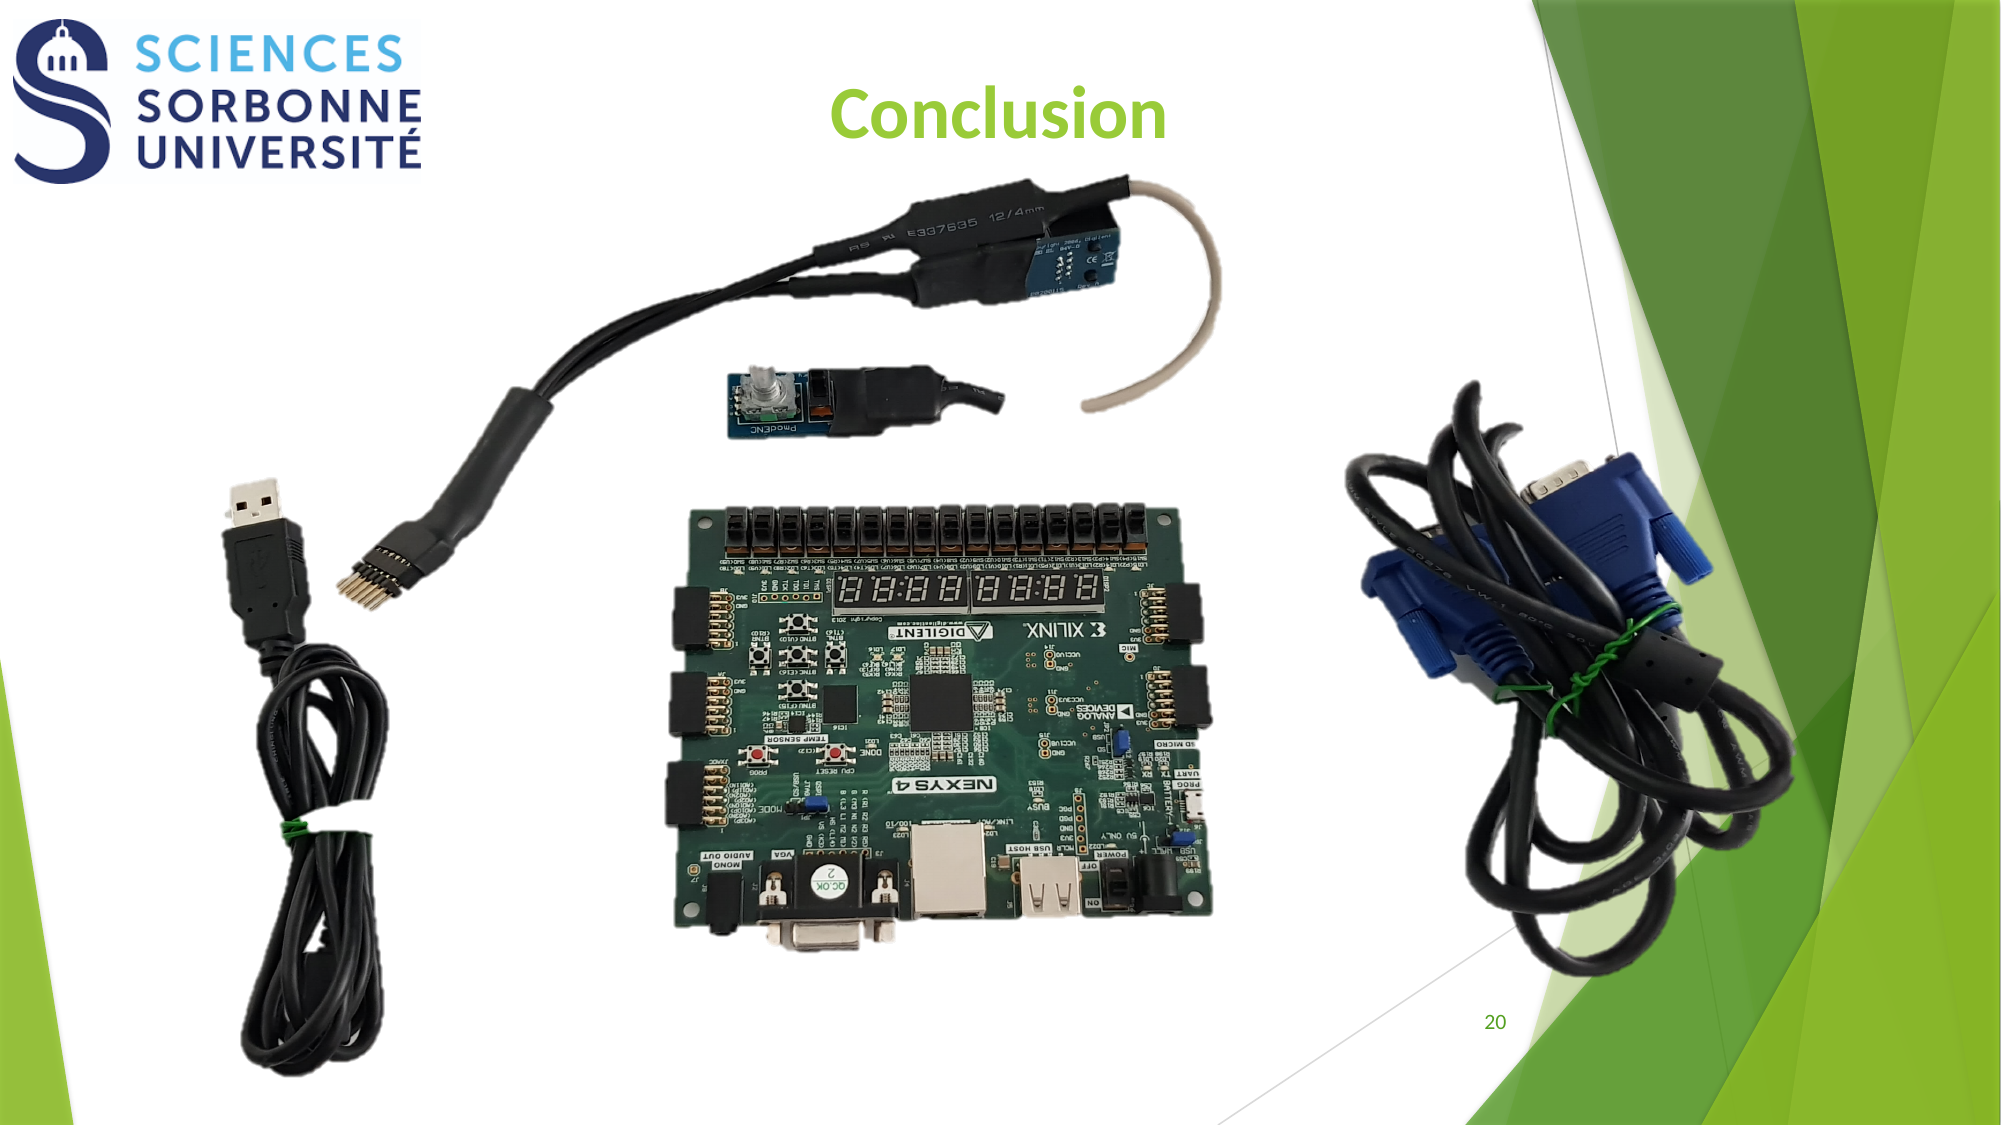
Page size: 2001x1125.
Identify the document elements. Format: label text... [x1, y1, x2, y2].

picture [12, 18, 1944, 1125]
text_box Conclusion [796, 56, 1204, 144]
